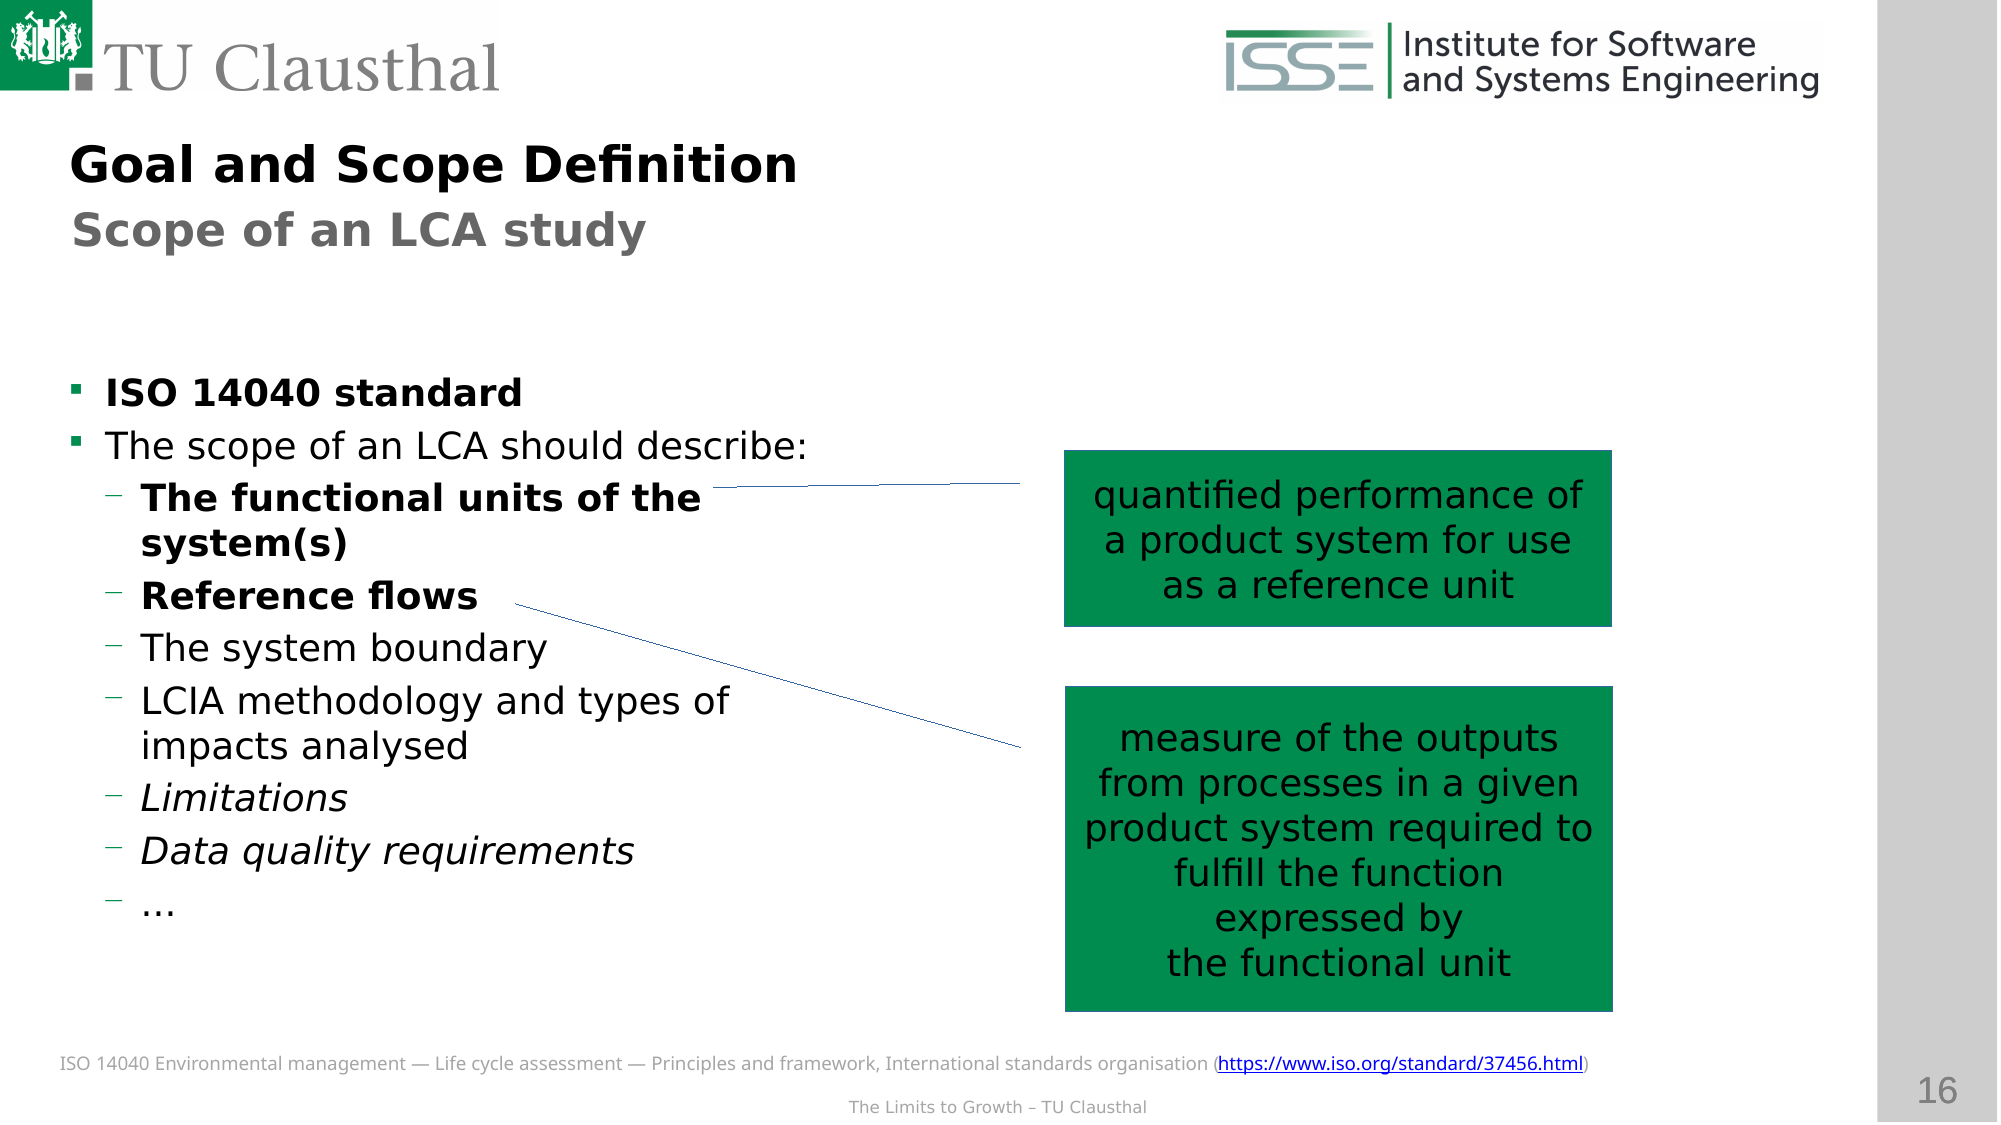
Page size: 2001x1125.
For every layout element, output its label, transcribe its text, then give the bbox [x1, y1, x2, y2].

text_box quantified performance of a product system for use as a reference unit [1064, 450, 1612, 627]
picture [1218, 22, 1824, 105]
text_box measure of the outputs from processes in a given product system required to fulfill the function expressed by the functional unit [1065, 686, 1613, 1012]
text_box ISO 14040 standard The scope of an LCA should describe: The functional units of the system(s) Reference flows The system boundary LCIA methodology and types of impacts analysed Limitations Data quality requirements ... [55, 208, 862, 1033]
text_box ISO 14040 Environmental management — Life cycle assessment — Principles and framework, International standards organisation (https://www.iso.org/standard/37456.html) [45, 1043, 1837, 1085]
text_box Goal and Scope Definition [55, 125, 1817, 206]
picture [0, 0, 499, 91]
text_box Scope of an LCA study [70, 188, 1768, 268]
